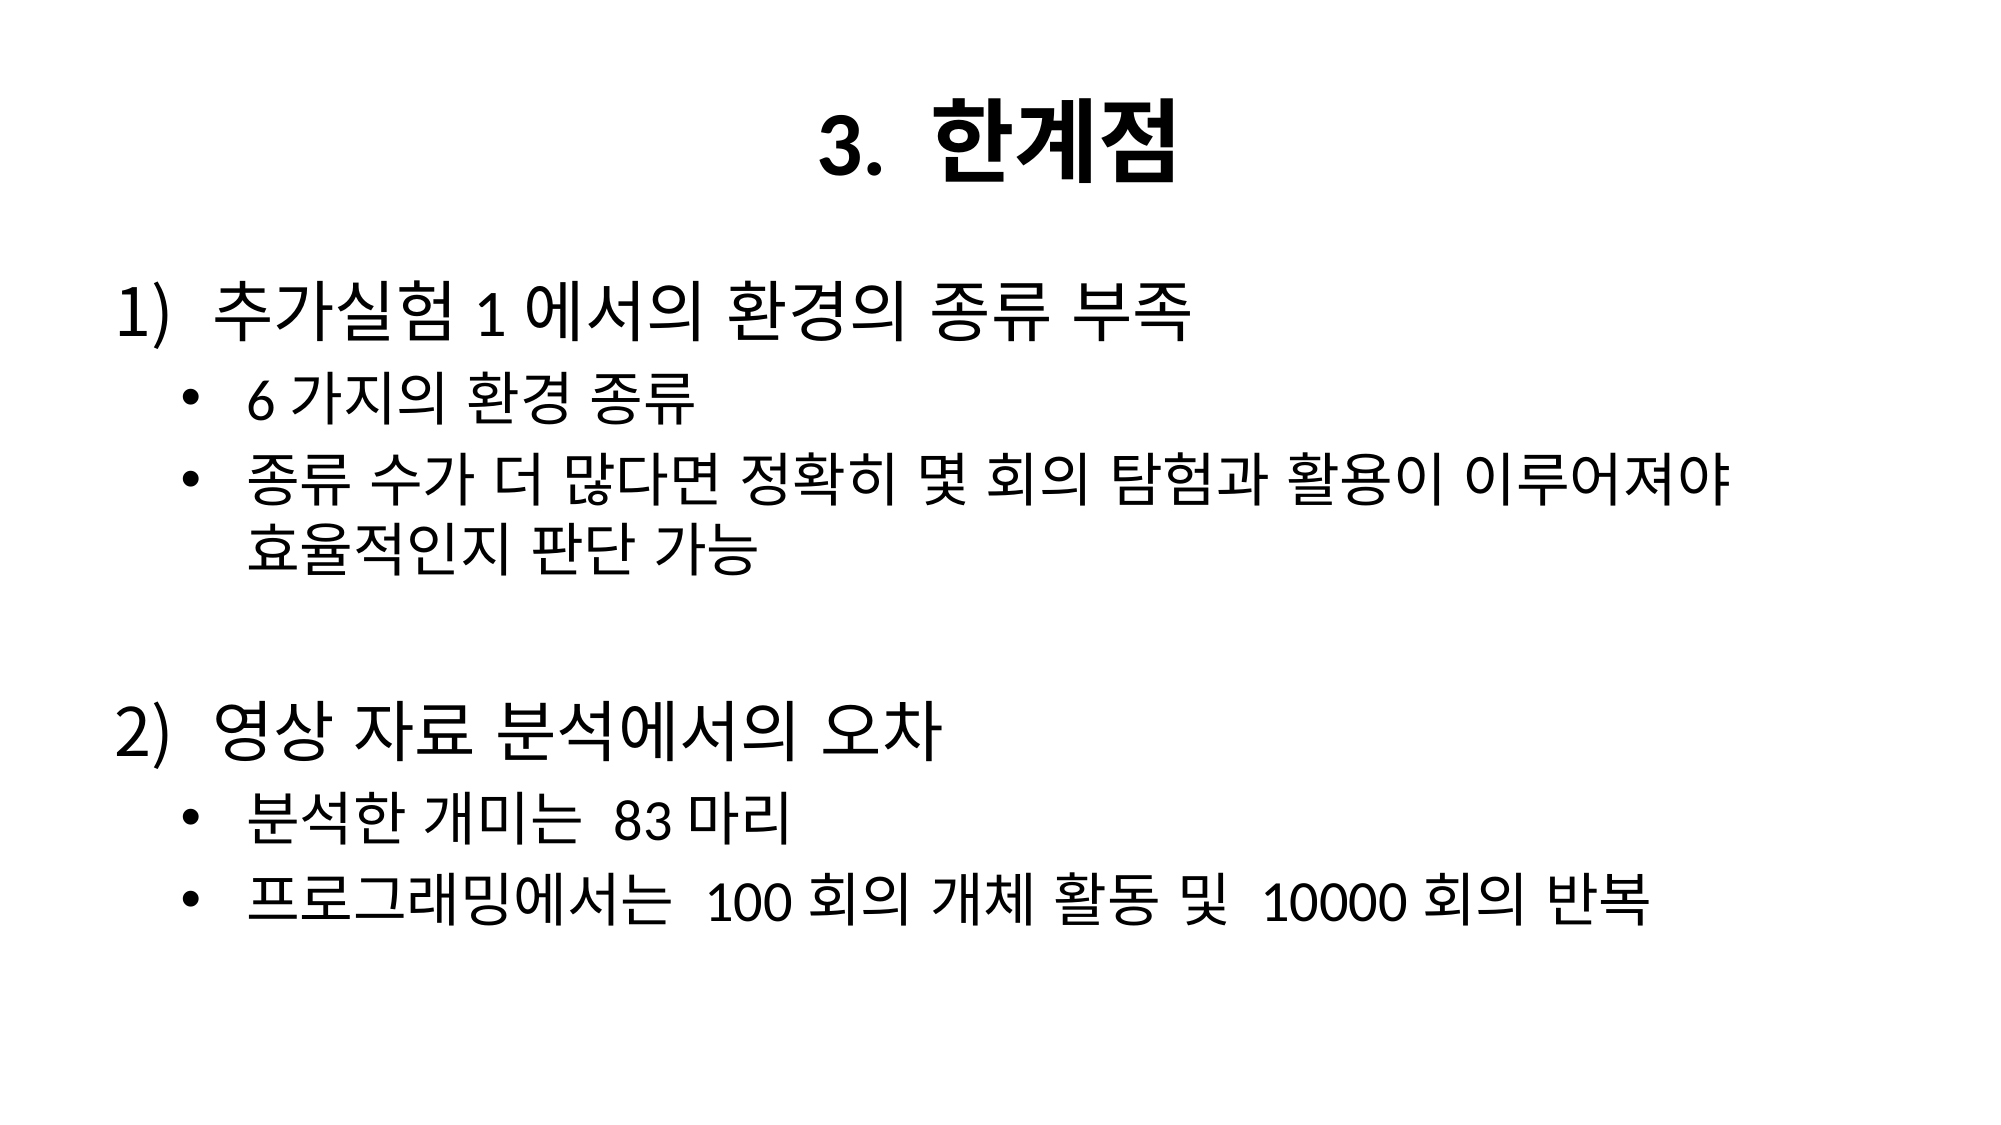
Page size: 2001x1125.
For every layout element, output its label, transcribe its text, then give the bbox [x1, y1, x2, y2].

title 3. 한계점 [99, 45, 1900, 233]
list 추가실험1에서의 환경의 종류 부족 6가지의 환경 종류 종류 수가 더 많다면 정확히 몇 회의 탐험과 활용이 이루어져야 효율적인지 판단 가능 영상 자료 분석에서의 오차 분석한 개미는 83마리 프로그래밍에서는 100회의 개체 활동 및 10000회의 반복 [99, 262, 1900, 1105]
